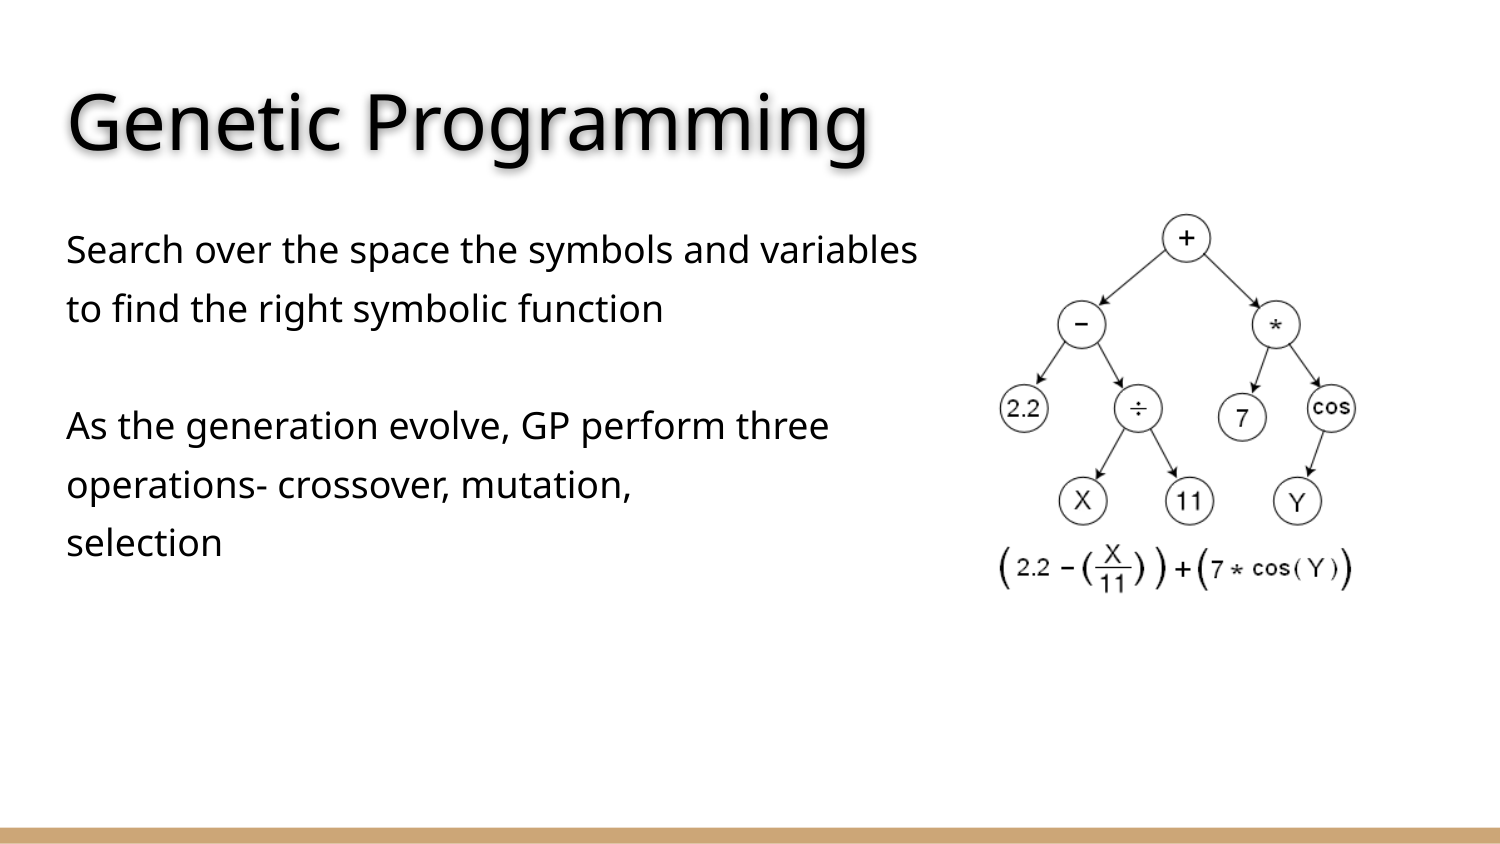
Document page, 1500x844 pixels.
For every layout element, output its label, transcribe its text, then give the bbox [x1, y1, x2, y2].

title Genetic Programming [51, 51, 1449, 189]
list Search over the space the symbols and variables to find the right symbolic function As the generation evolve, GP perform three operations- crossover, mutation, selection [51, 200, 1449, 752]
picture [985, 187, 1390, 613]
